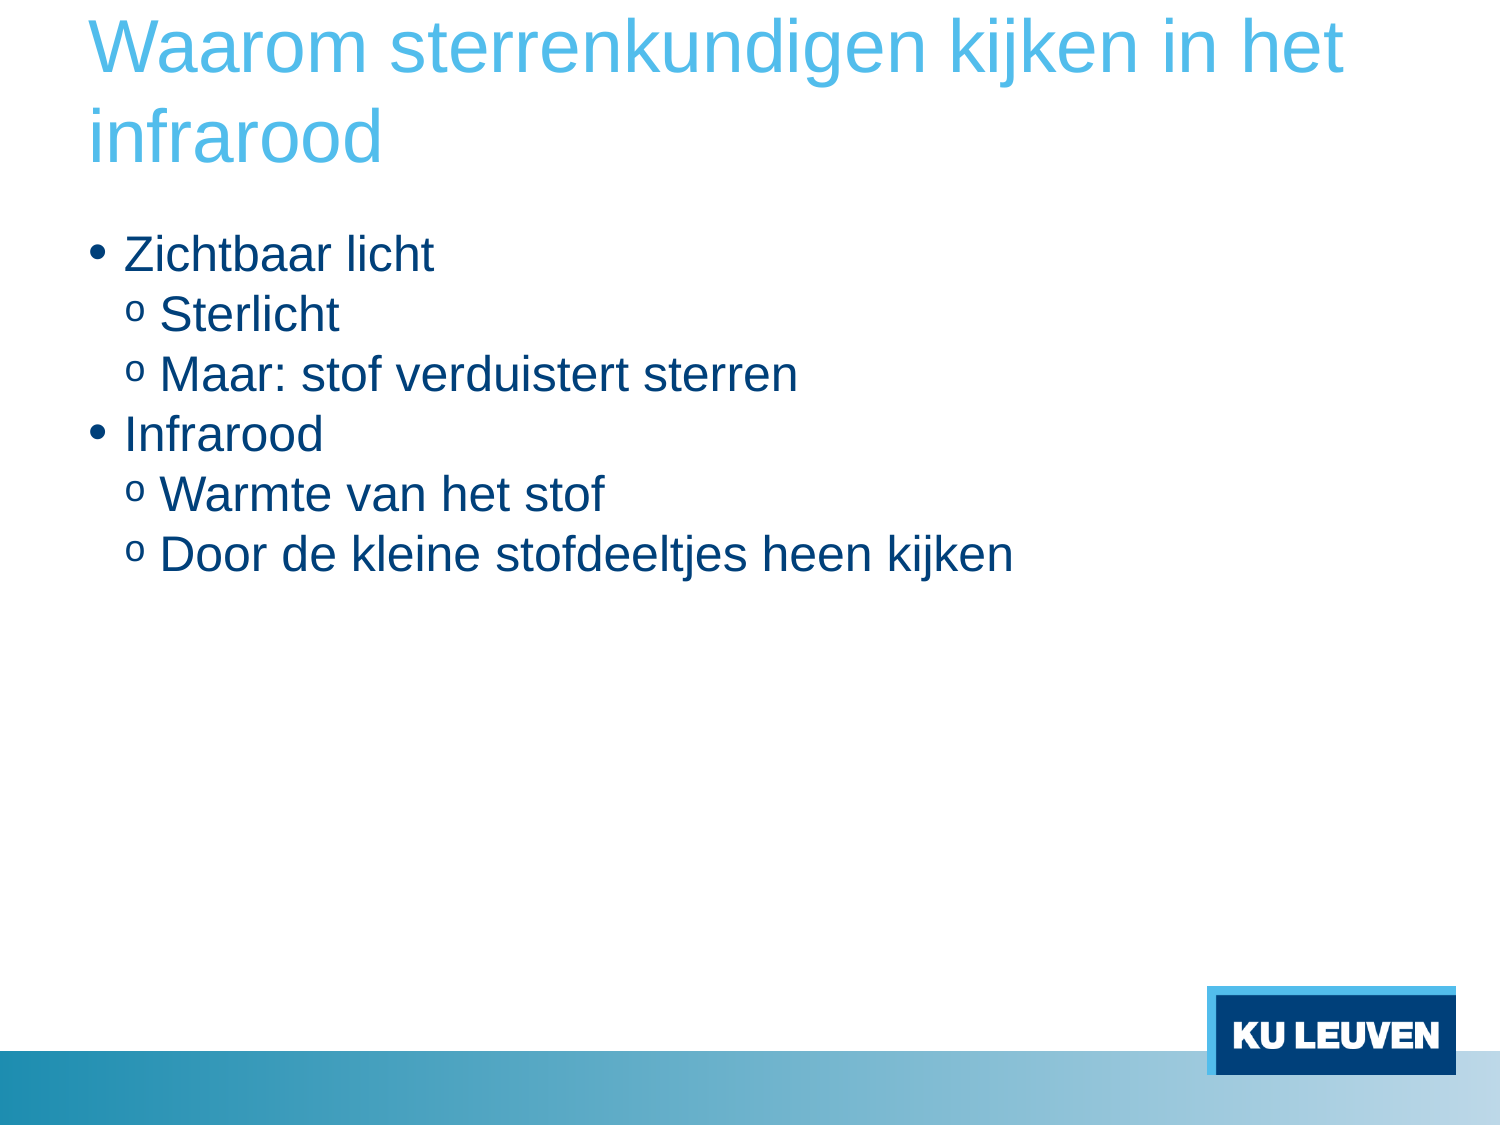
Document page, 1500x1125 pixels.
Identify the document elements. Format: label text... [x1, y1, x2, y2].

text_box Waarom sterrenkundigen kijken in het infrarood [88, 29, 1456, 177]
picture [1207, 986, 1456, 1075]
text_box Zichtbaar licht Sterlicht Maar: stof verduistert sterren Infrarood Warmte van het stof Door de kleine stofdeeltjes heen kijken [88, 221, 1456, 948]
